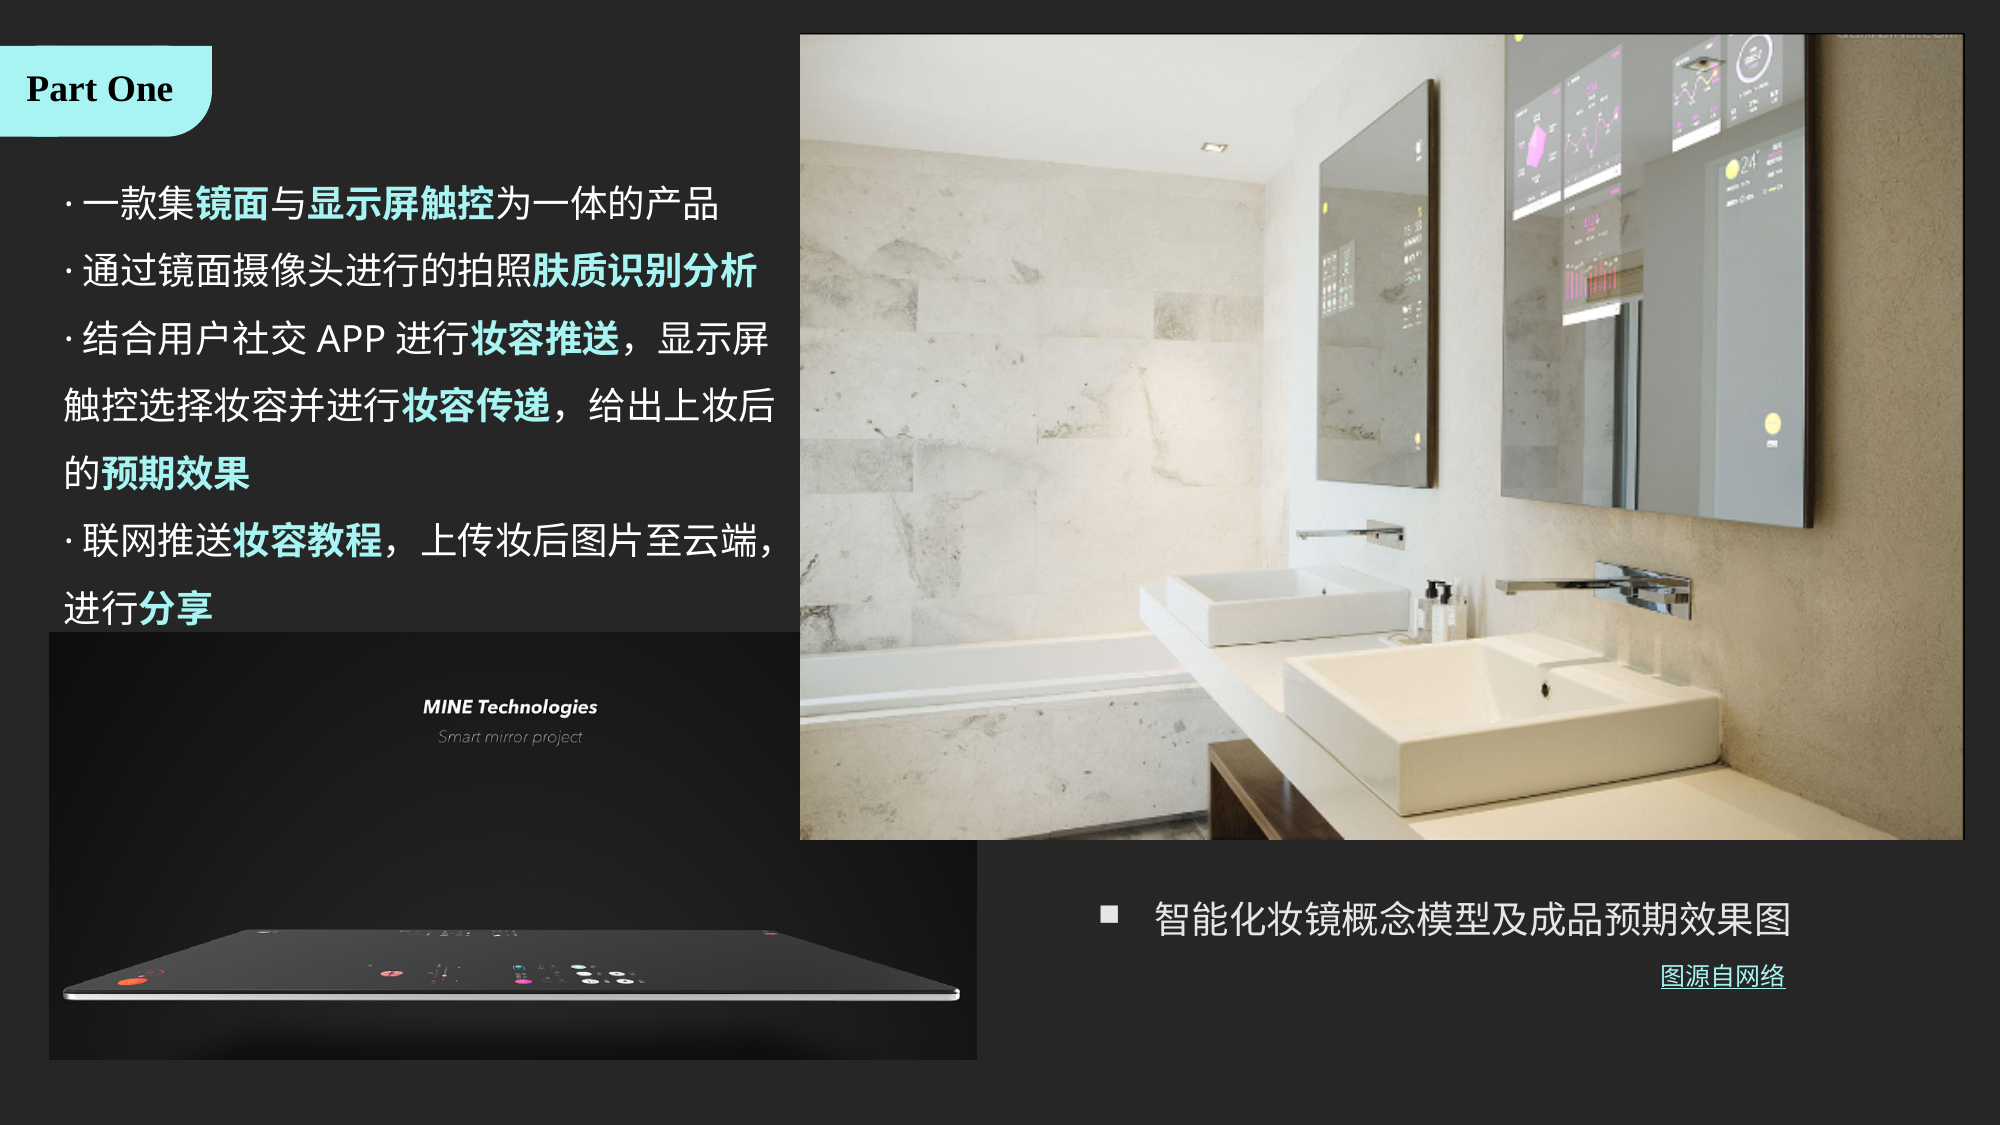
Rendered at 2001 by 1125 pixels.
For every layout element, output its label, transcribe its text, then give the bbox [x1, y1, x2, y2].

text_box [0, 45, 212, 137]
text_box 智能化妆镜概念模型及成品预期效果图 [1083, 888, 1837, 949]
picture [49, 33, 1965, 1060]
text_box 图源自网络 [1646, 953, 1801, 998]
text_box ·一款集镜面与显示屏触控为一体的产品 ·通过镜面摄像头进行的拍照肤质识别分析 ·结合用户社交APP进行妆容推送，显示屏触控选择妆容并进行妆容传递，给出上妆后的预期效果 ·联网推送妆容教程，上传妆后图片至云端，进行分享 [49, 149, 799, 632]
